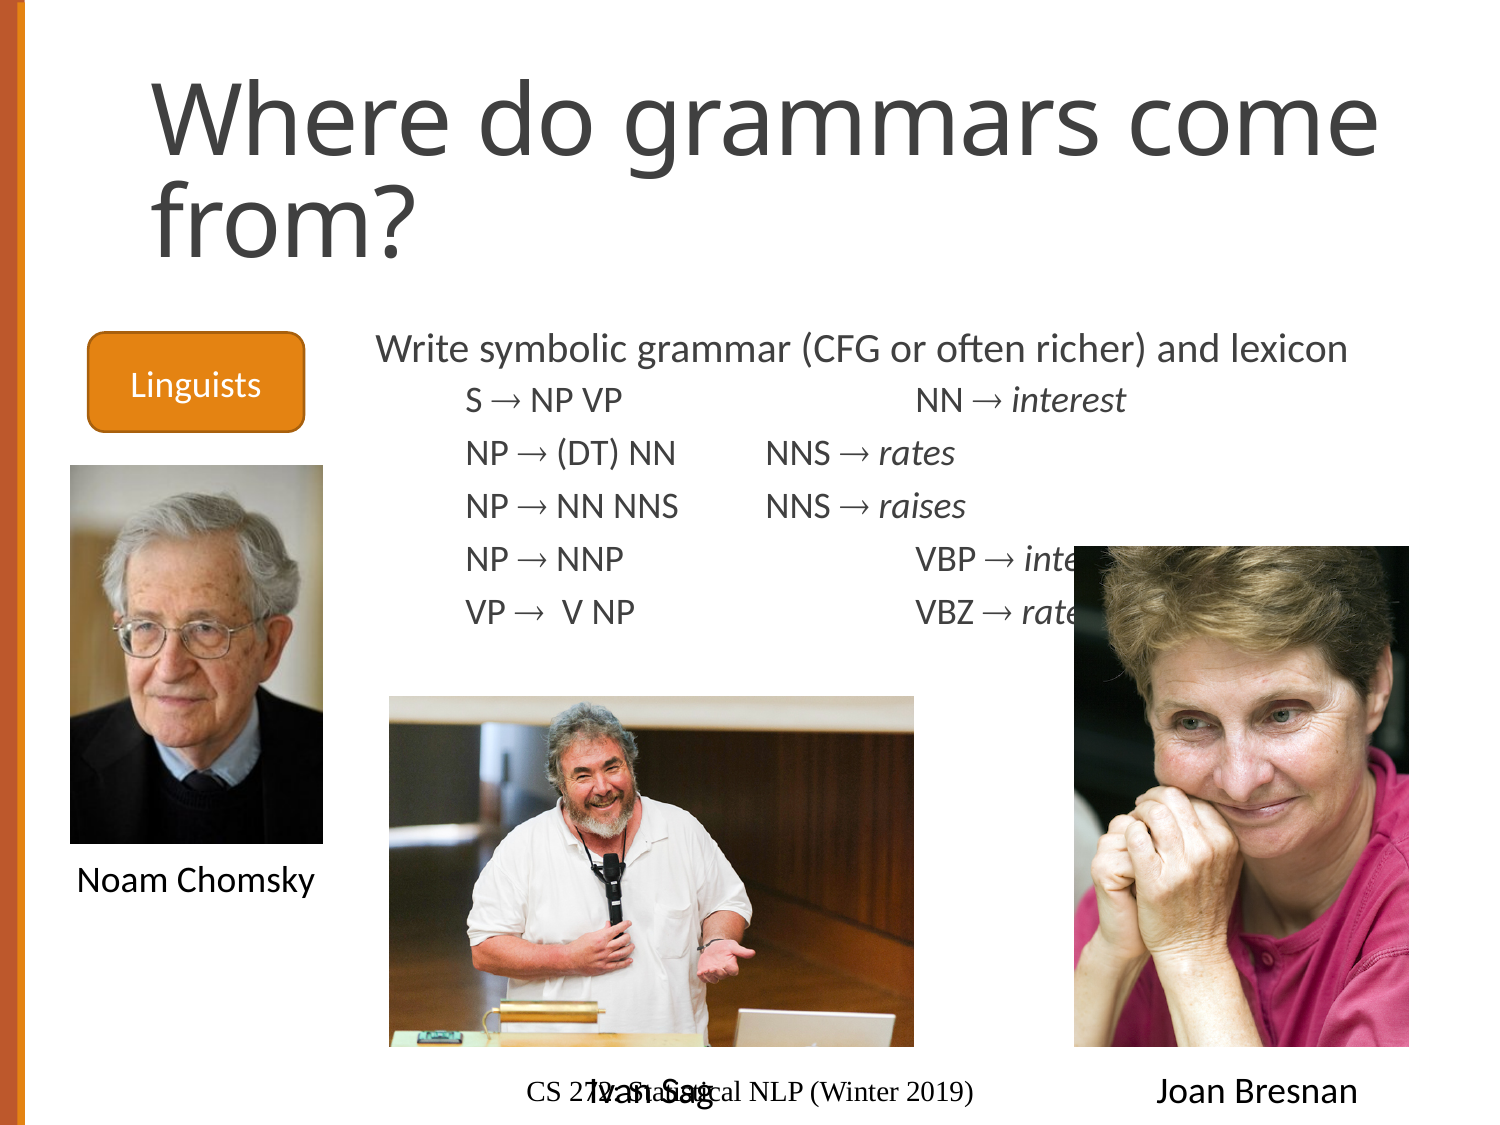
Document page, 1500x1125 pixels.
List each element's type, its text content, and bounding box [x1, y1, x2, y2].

text_box Joan Bresnan [1141, 1058, 1374, 1119]
slide_number 4 [1218, 1059, 1380, 1120]
text_box Write symbolic grammar (CFG or often richer) and lexicon S  NP VP NN  interest NP  (DT) NN NNS  rates NP  NN NNS NNS  raises NP  NNP VBP  interest VP  V NP VBZ  rates [345, 319, 1483, 990]
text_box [59, 331, 333, 909]
text_box Ivan Sag [574, 1058, 729, 1119]
picture [1074, 546, 1409, 1048]
title Where do grammars come from? [135, 47, 1500, 285]
picture [388, 696, 915, 1048]
footer CS 272: Statistical NLP (Winter 2019) [453, 1059, 1047, 1120]
